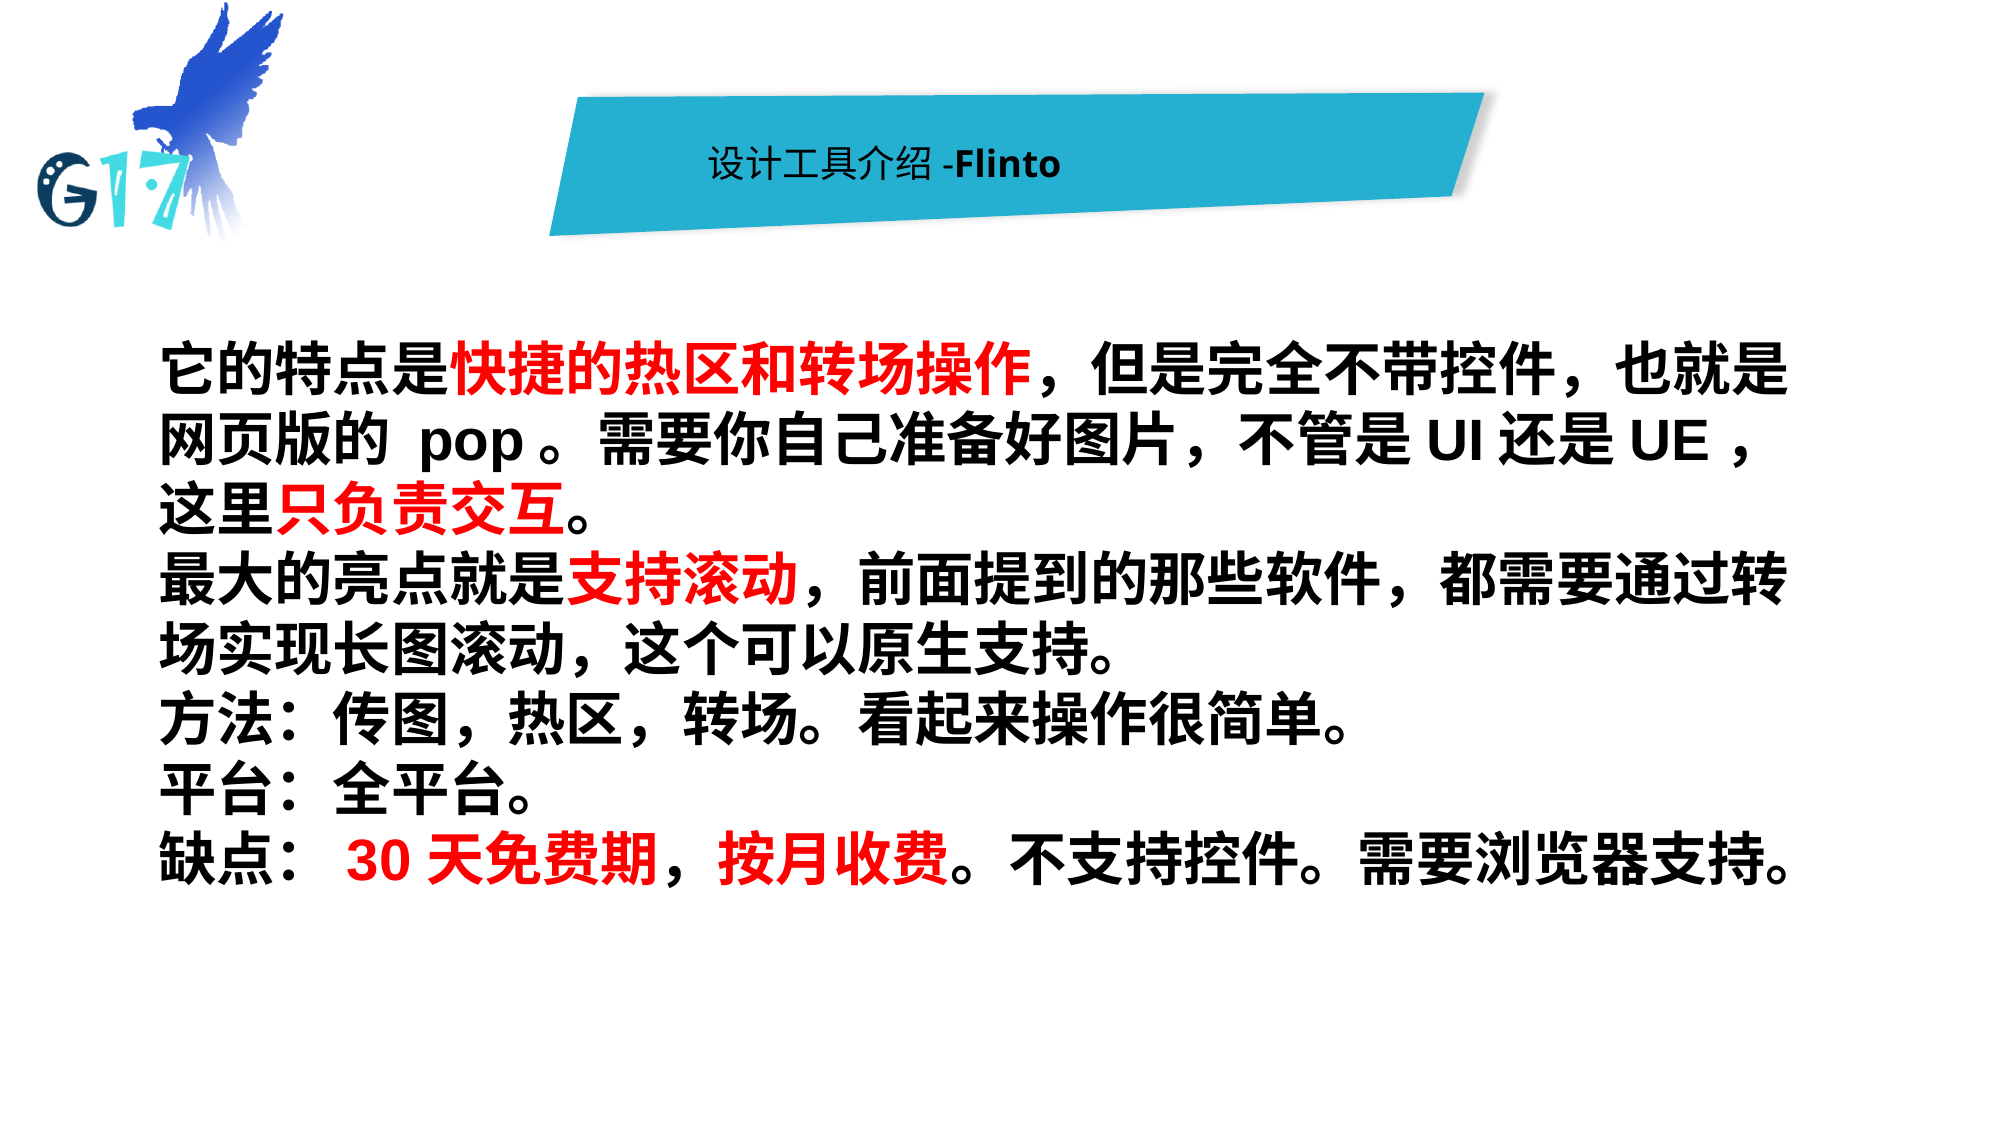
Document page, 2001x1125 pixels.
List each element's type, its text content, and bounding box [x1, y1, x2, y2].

text_box 它的特点是快捷的热区和转场操作，但是完全不带控件，也就是网页版的 pop。需要你自己准备好图片，不管是UI还是UE，这里只负责交互。 最大的亮点就是支持滚动，前面提到的那些软件，都需要通过转场实现长图滚动，这个可以原生支持。 方法：传图，热区，转场。看起来操作很简单。 平台：全平台。 缺点：30天免费期，按月收费。不支持控件。需要浏览器支持。 [143, 324, 1822, 945]
picture [0, 0, 286, 250]
text_box 设计工具介绍-Flinto [693, 132, 1272, 193]
